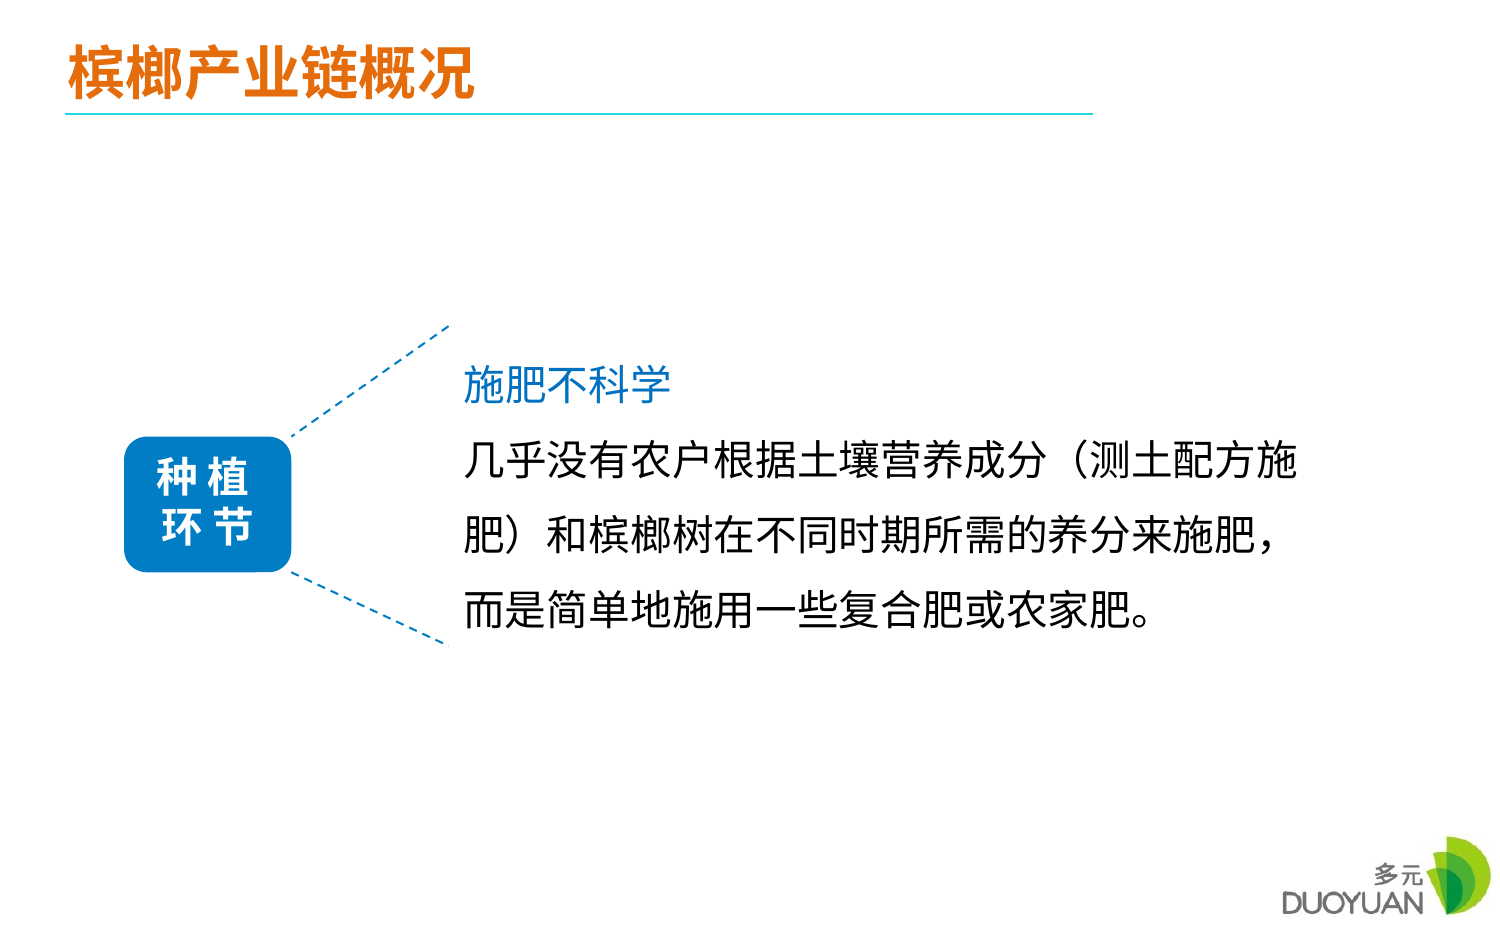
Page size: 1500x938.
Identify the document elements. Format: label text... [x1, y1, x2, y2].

text_box 槟榔产业链概况 [53, 28, 1093, 114]
text_box 施肥不科学 几乎没有农户根据土壤营养成分（测土配方施肥）和槟榔树在不同时期所需的养分来施肥，而是简单地施用一些复合肥或农家肥。 [448, 326, 1353, 641]
text_box 种 植 环 节 [124, 436, 292, 573]
picture [1281, 834, 1492, 918]
